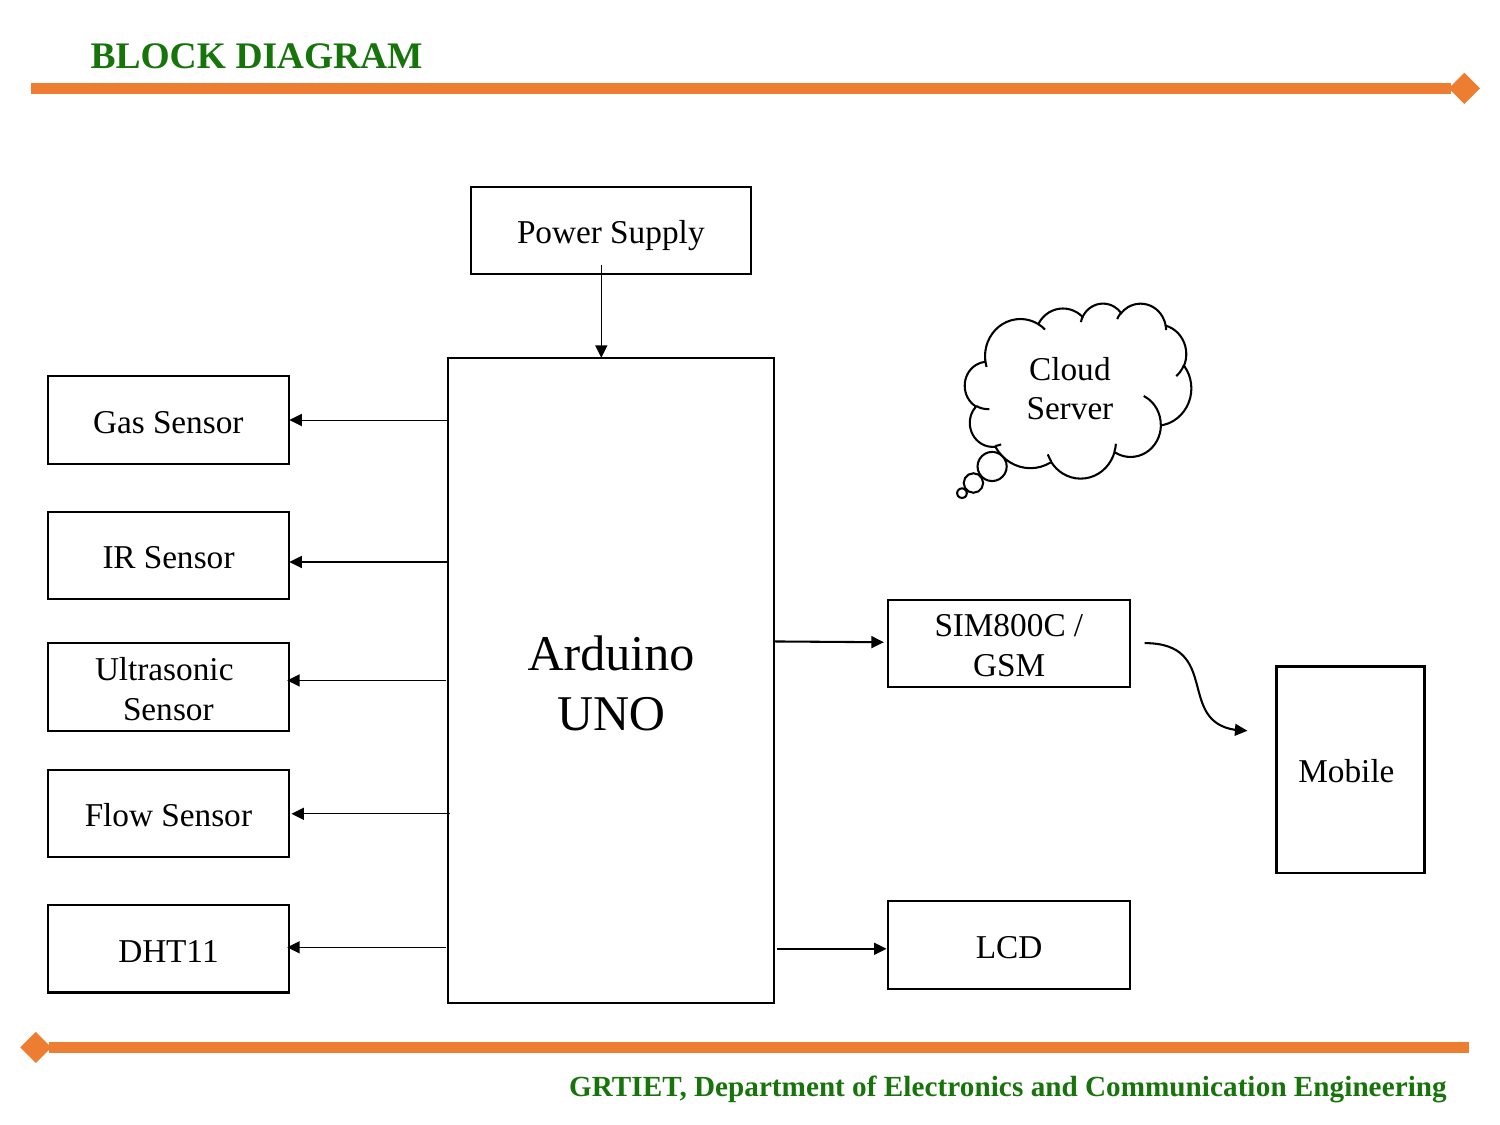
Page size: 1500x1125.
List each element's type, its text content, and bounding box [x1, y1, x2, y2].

text_box BLOCK DIAGRAM [75, 23, 1324, 83]
text_box GRTIET, Department of Electronics and Communication Engineering [75, 1059, 1463, 1110]
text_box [30, 132, 1425, 1004]
